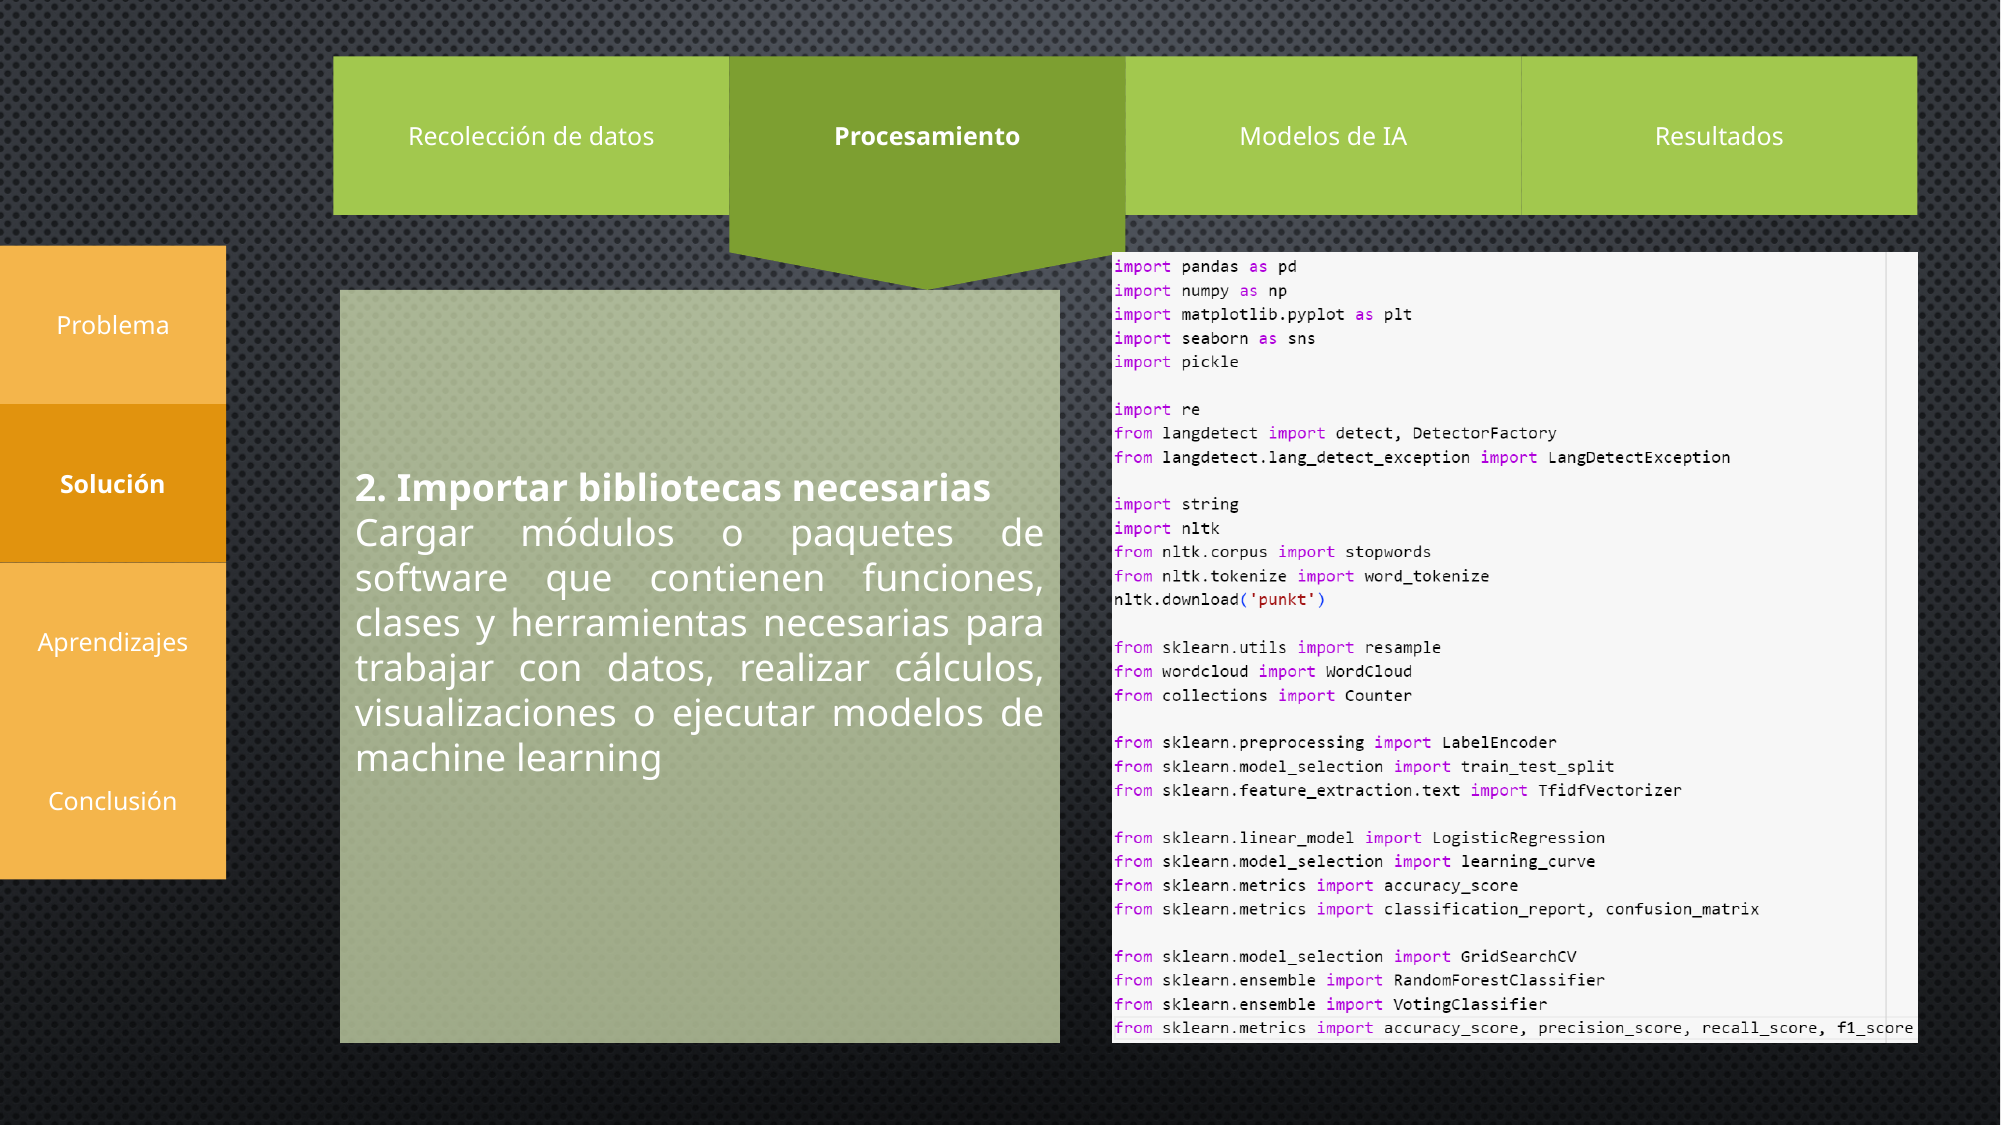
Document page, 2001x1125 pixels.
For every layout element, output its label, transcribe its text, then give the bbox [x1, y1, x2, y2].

text_box Conclusión [0, 719, 228, 881]
text_box Modelos de IA [1124, 55, 1520, 216]
text_box Procesamiento [728, 55, 1124, 213]
text_box Aprendizajes [0, 561, 228, 719]
text_box Recolección de datos [332, 55, 728, 216]
text_box [727, 213, 1127, 288]
picture [1112, 252, 1918, 1044]
text_box Solución [0, 402, 228, 561]
text_box Resultados [1520, 55, 1919, 216]
text_box Problema [0, 244, 228, 402]
text_box 2. Importar bibliotecas necesarias Cargar módulos o paquetes de software que contienen funciones, clases y herramientas necesarias para trabajar con datos, realizar cálculos, visualizaciones o ejecutar modelos de machine learning [339, 288, 1062, 1045]
